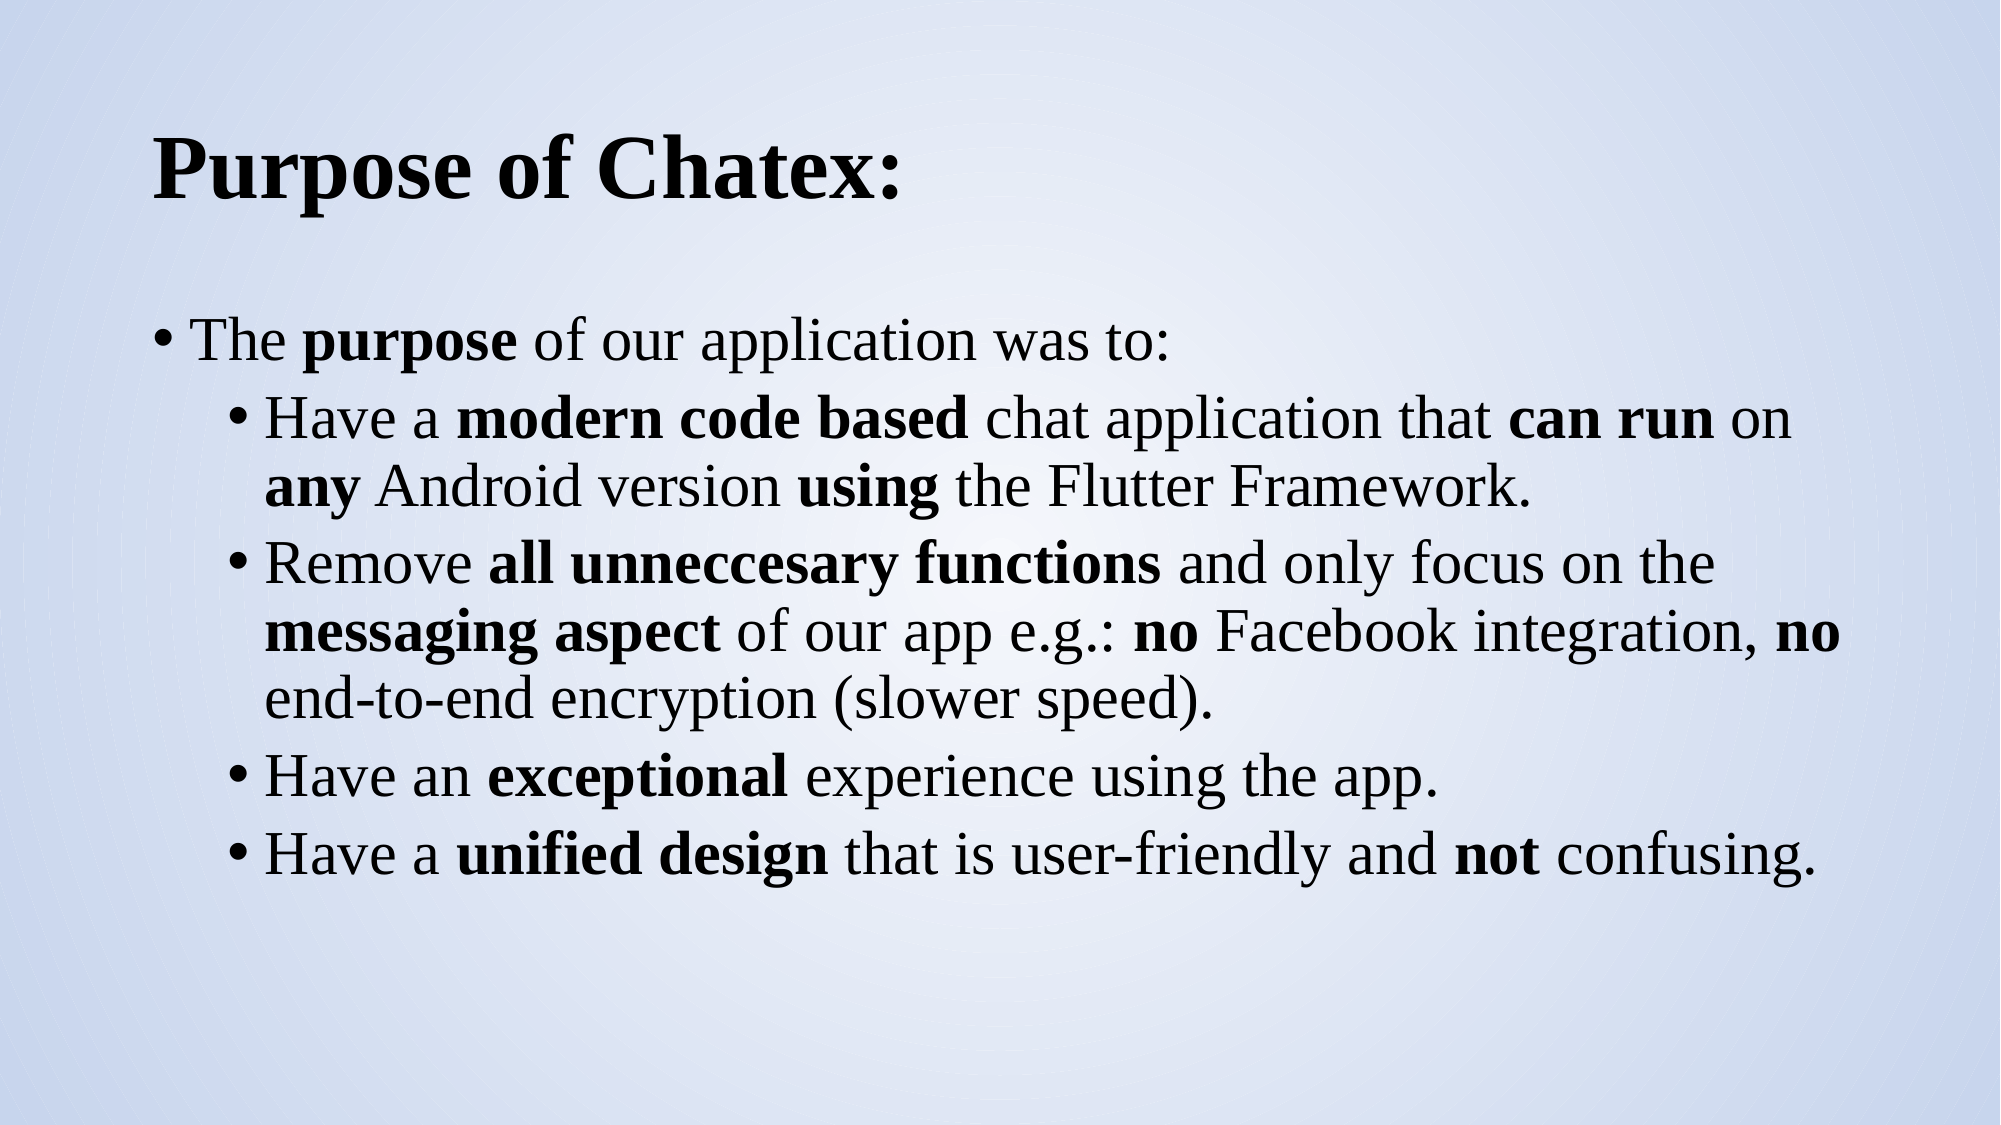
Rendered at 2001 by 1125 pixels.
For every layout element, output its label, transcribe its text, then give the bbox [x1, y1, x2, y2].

list The purpose of our application was to: Have a modern code based chat application that can run on any Android version using the Flutter Framework. Remove all unneccesary functions and only focus on the messaging aspect of our app e.g.: no Facebook integration, no end-to-end encryption (slower speed). Have an exceptional experience using the app. Have a unified design that is user-friendly and not confusing. [137, 299, 1895, 1014]
title Purpose of Chatex: [137, 59, 1863, 278]
